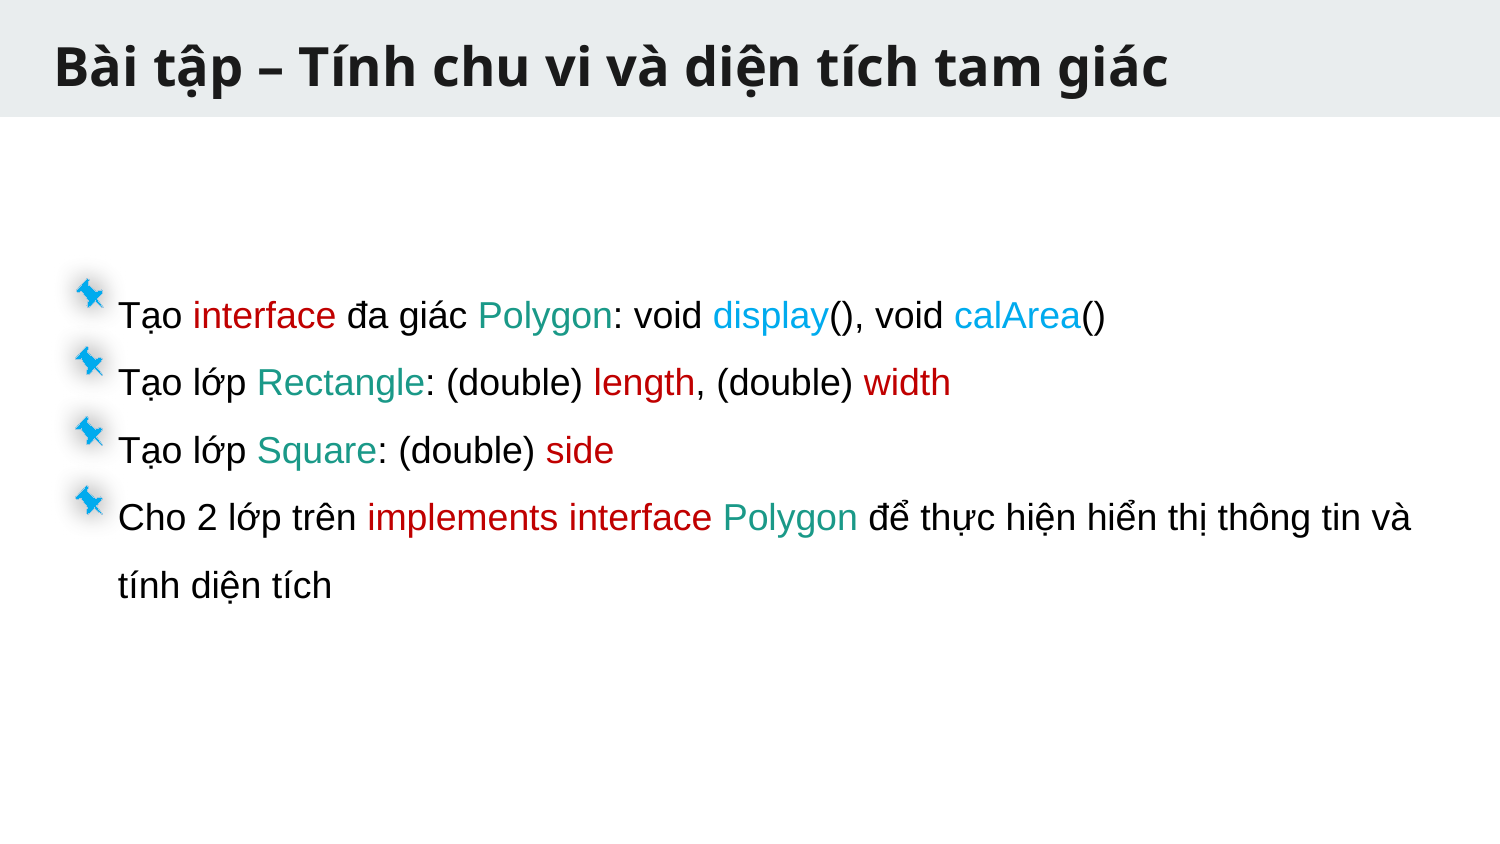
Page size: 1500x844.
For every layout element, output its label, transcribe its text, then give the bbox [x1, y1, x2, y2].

text_box [75, 485, 103, 515]
text_box [75, 346, 103, 376]
text_box [76, 278, 104, 308]
text_box Tạo interface đa giác Polygon: void display(), void calArea() Tạo lớp Rectangle: (double) length, (double) width Tạo lớp Square: (double) side Cho 2 lớp trên implements interface Polygon để thực hiện hiển thị thông tin và tính diện tích [102, 253, 1472, 621]
title Bài tập – Tính chu vi và diện tích tam giác [38, 17, 1467, 106]
text_box [75, 416, 103, 446]
